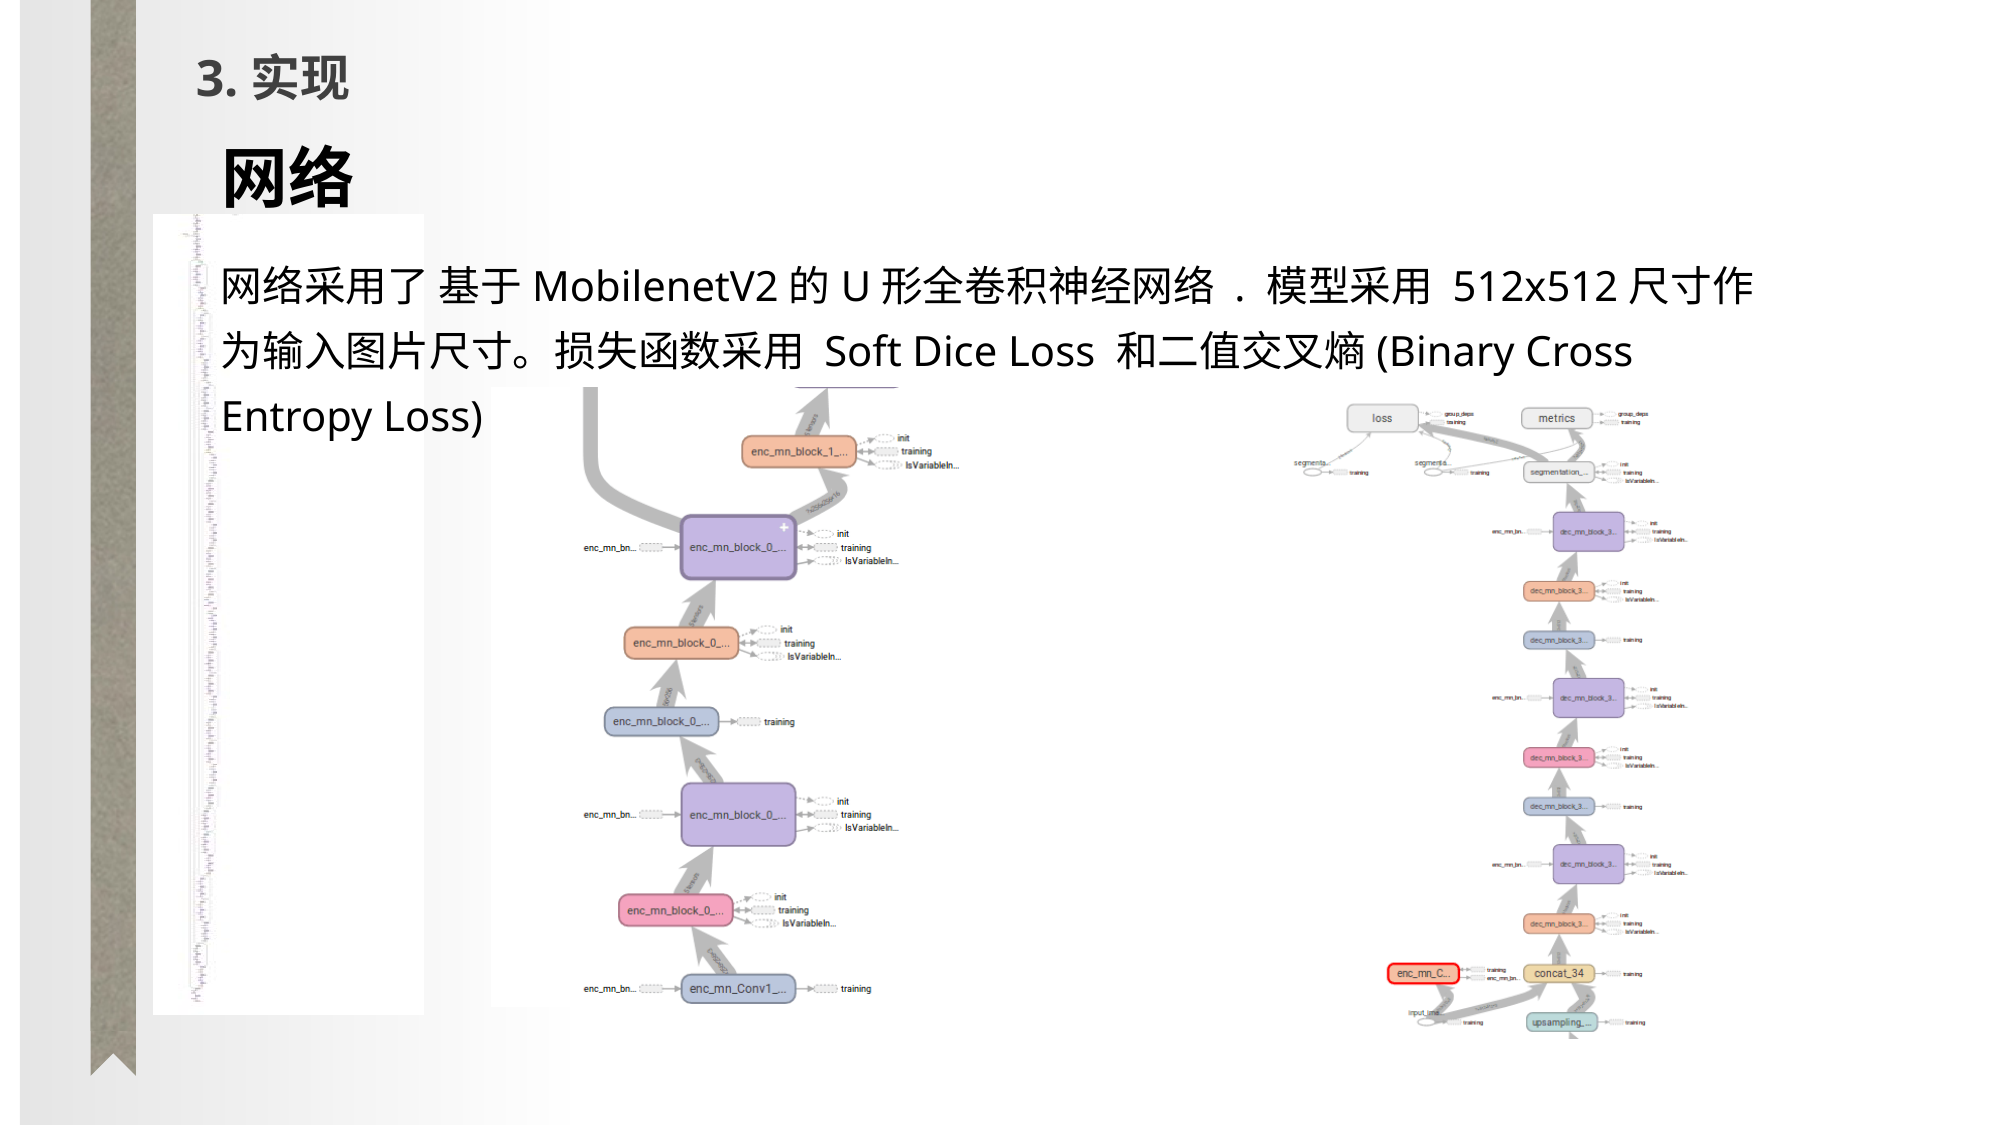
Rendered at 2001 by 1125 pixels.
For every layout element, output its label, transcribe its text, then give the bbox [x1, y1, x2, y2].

text_box 网络 [206, 104, 370, 214]
picture [153, 214, 424, 1015]
picture [491, 387, 1079, 1007]
picture [1236, 387, 1801, 1039]
picture [90, 0, 136, 1076]
text_box 网络采用了 基于MobilenetV2的U形全卷积神经网络 . 模型采用 512x512尺寸作为输入图片尺寸。损失函数采用 Soft Dice Loss 和二值交叉熵(Binary Cross Entropy Loss)。 [424, 236, 1801, 447]
list 3.实现 [180, 36, 1079, 125]
